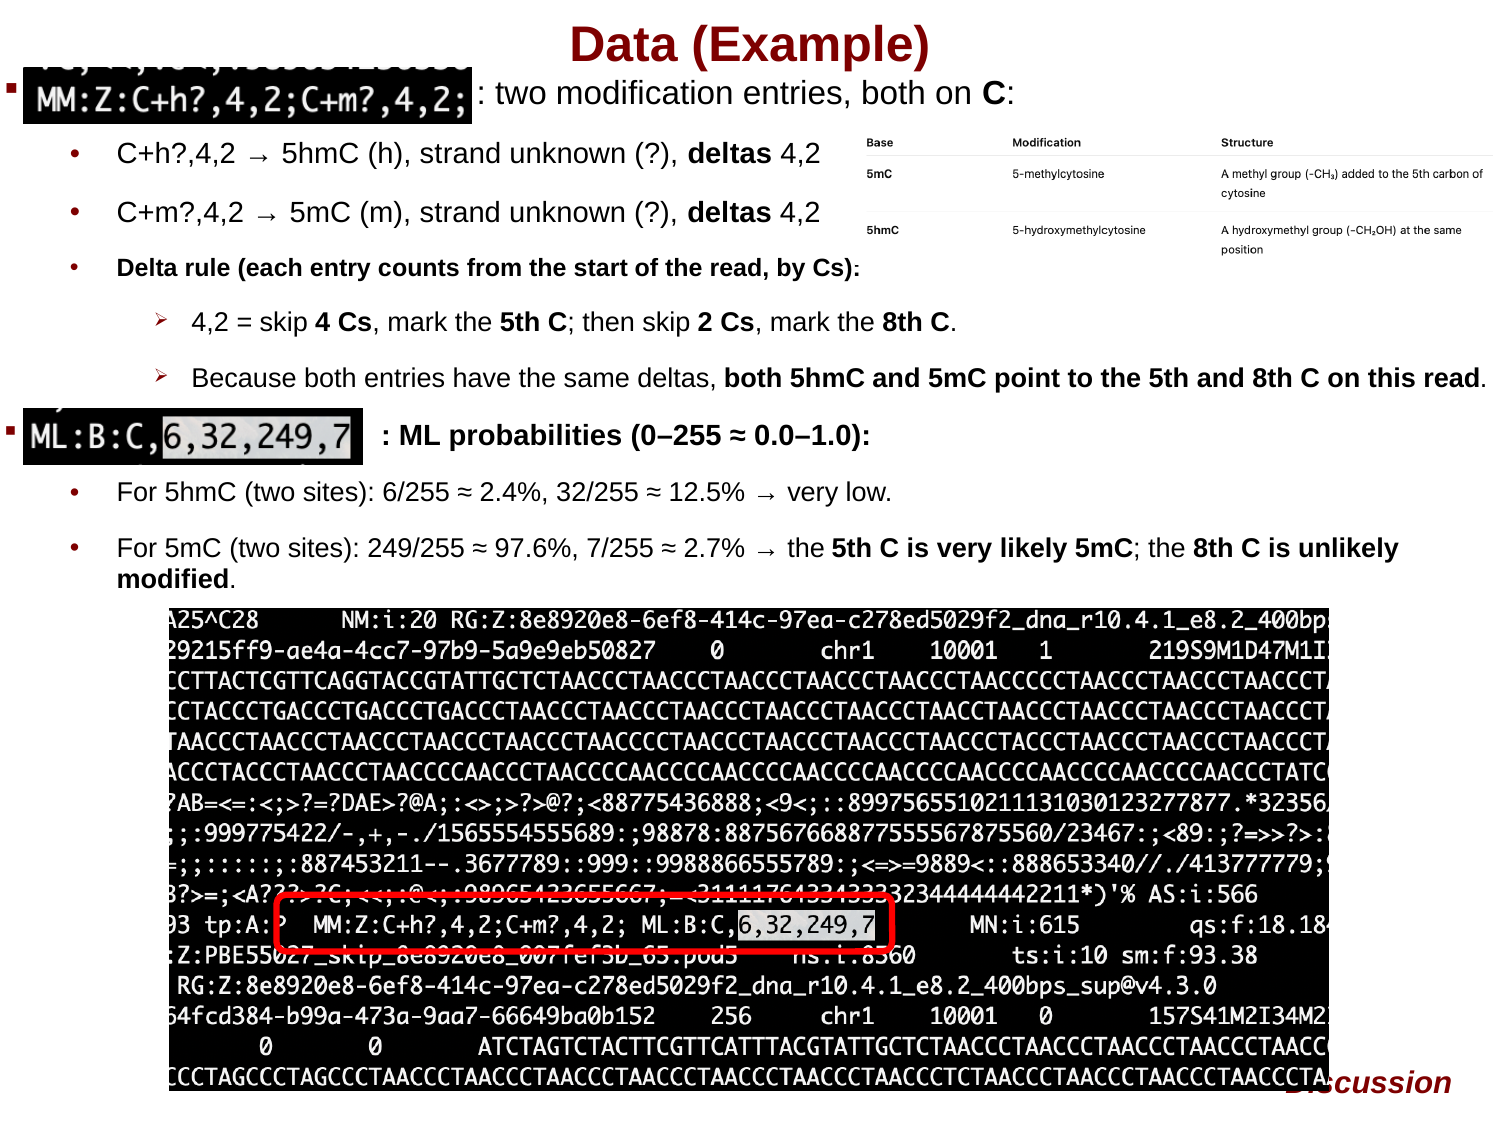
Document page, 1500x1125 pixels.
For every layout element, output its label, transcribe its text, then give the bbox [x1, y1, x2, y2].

picture [23, 66, 472, 124]
list : two modification entries, both on C: C+h?,4,2 → 5hmC (h), strand unknown (?), deltas 4,2 C+m?,4,2 → 5mC (m), strand unknown (?), deltas 4,2 Delta rule (each entry counts from the start of the read, by Cs): 4,2 = skip 4 Cs, mark the 5th C; then skip 2 Cs, mark the 8th C. Because both entries have the same deltas, both 5hmC and 5mC point to the 5th and 8th C on this read. : ML probabilities (0–255 ≈ 0.0–1.0): For 5hmC (two sites): 6/255 ≈ 2.4%, 32/255 ≈ 12.5% → very low. For 5mC (two sites): 249/255 ≈ 97.6%, 7/255 ≈ 2.7% → the 5th C is very likely 5mC; the 8th C is unlikely modified. [0, 67, 1500, 614]
title Data (Example) [75, 17, 1425, 67]
picture [23, 408, 364, 466]
picture [855, 132, 1500, 266]
picture [169, 608, 1329, 1091]
